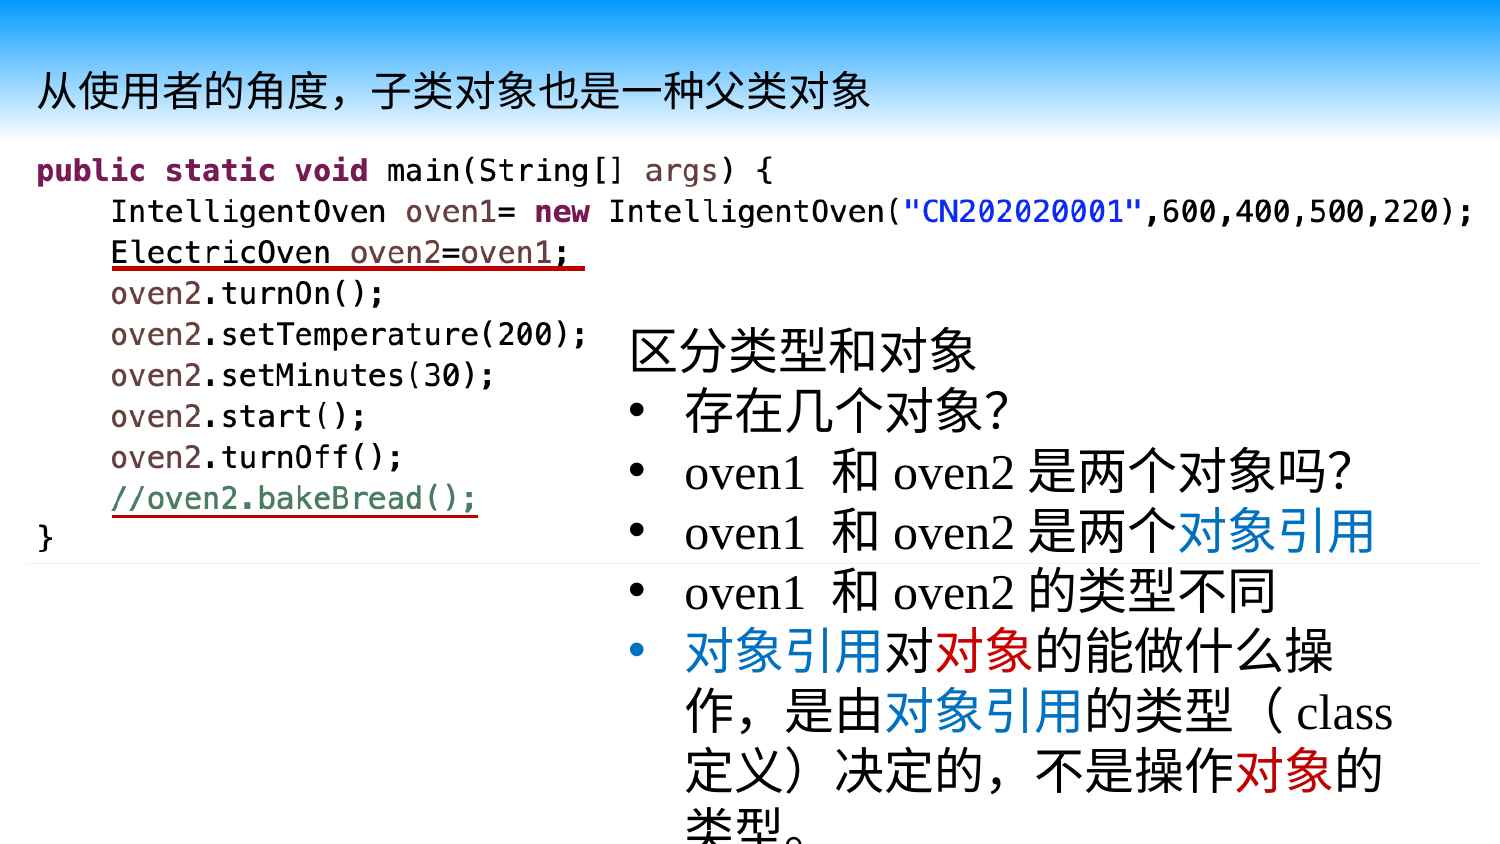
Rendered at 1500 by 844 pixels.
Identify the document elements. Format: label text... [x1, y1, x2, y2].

text_box 区分类型和对象 存在几个对象？ oven1 和oven2是两个对象吗？ oven1 和oven2是两个对象引用 oven1 和oven2的类型不同 对象引用对对象的能做什么操作，是由对象引用的类型（class定义）决定的，不是操作对象的类型。 [613, 572, 1412, 844]
text_box 从使用者的角度，子类对象也是一种父类对象 [22, 46, 1304, 122]
picture [27, 145, 1483, 564]
